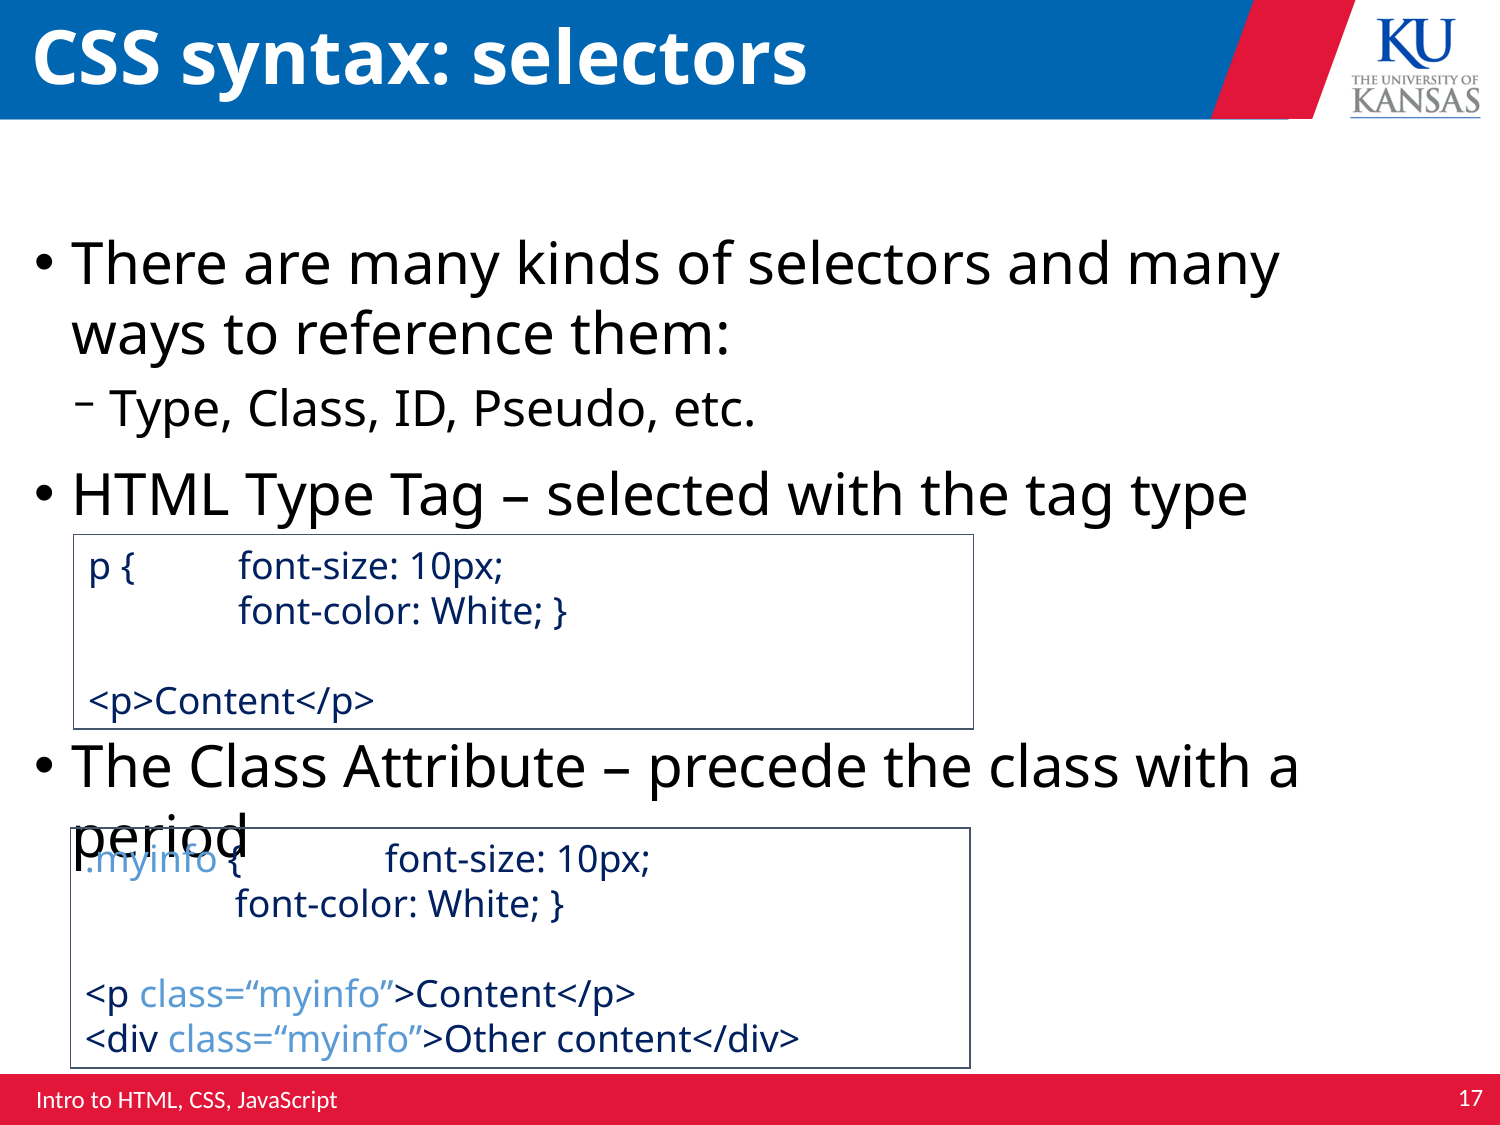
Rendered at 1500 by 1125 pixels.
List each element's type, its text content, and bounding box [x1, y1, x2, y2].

text_box p { font-size: 10px; font-color: White; } <p>Content</p> [73, 534, 974, 730]
picture [0, 0, 1500, 1125]
title CSS syntax: selectors [16, 0, 1208, 121]
text_box .myinfo { font-size: 10px; font-color: White; } <p class=“myinfo”>Content</p> <div class=“myinfo”>Other content</div> [70, 828, 971, 1068]
footer Intro to HTML, CSS, JavaScript [21, 1068, 528, 1125]
slide_number 17 [1160, 1066, 1499, 1125]
list There are many kinds of selectors and many ways to reference them: Type, Class, ID, Pseudo, etc. HTML Type Tag – selected with the tag type The Class Attribute – precede the class with a period [19, 218, 1420, 1011]
